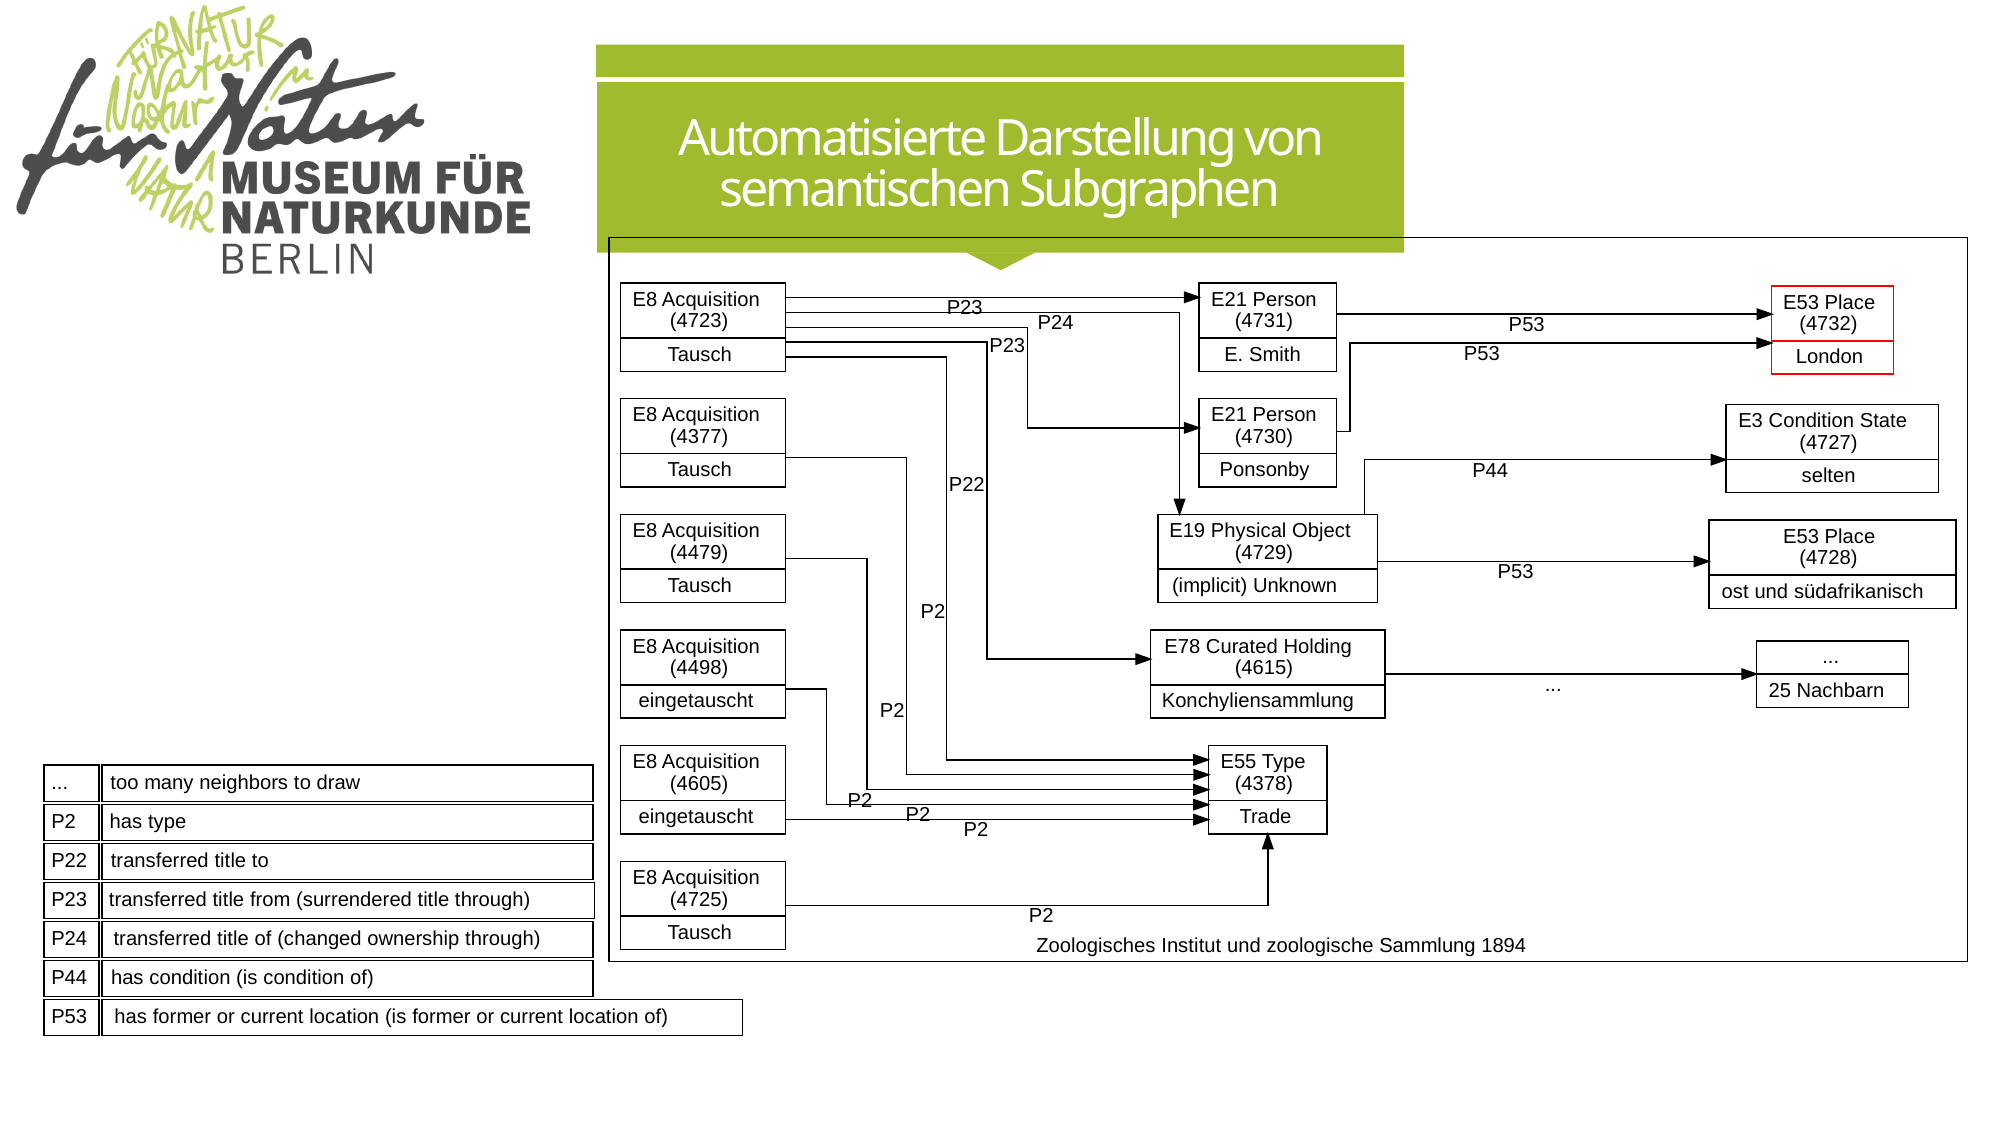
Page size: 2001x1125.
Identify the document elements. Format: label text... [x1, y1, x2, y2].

title Automatisierte Darstellung von semantischen Subgraphen [611, 96, 1389, 235]
table_cell P24 transferred title of [0, 0, 546, 321]
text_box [36, 237, 1968, 1036]
